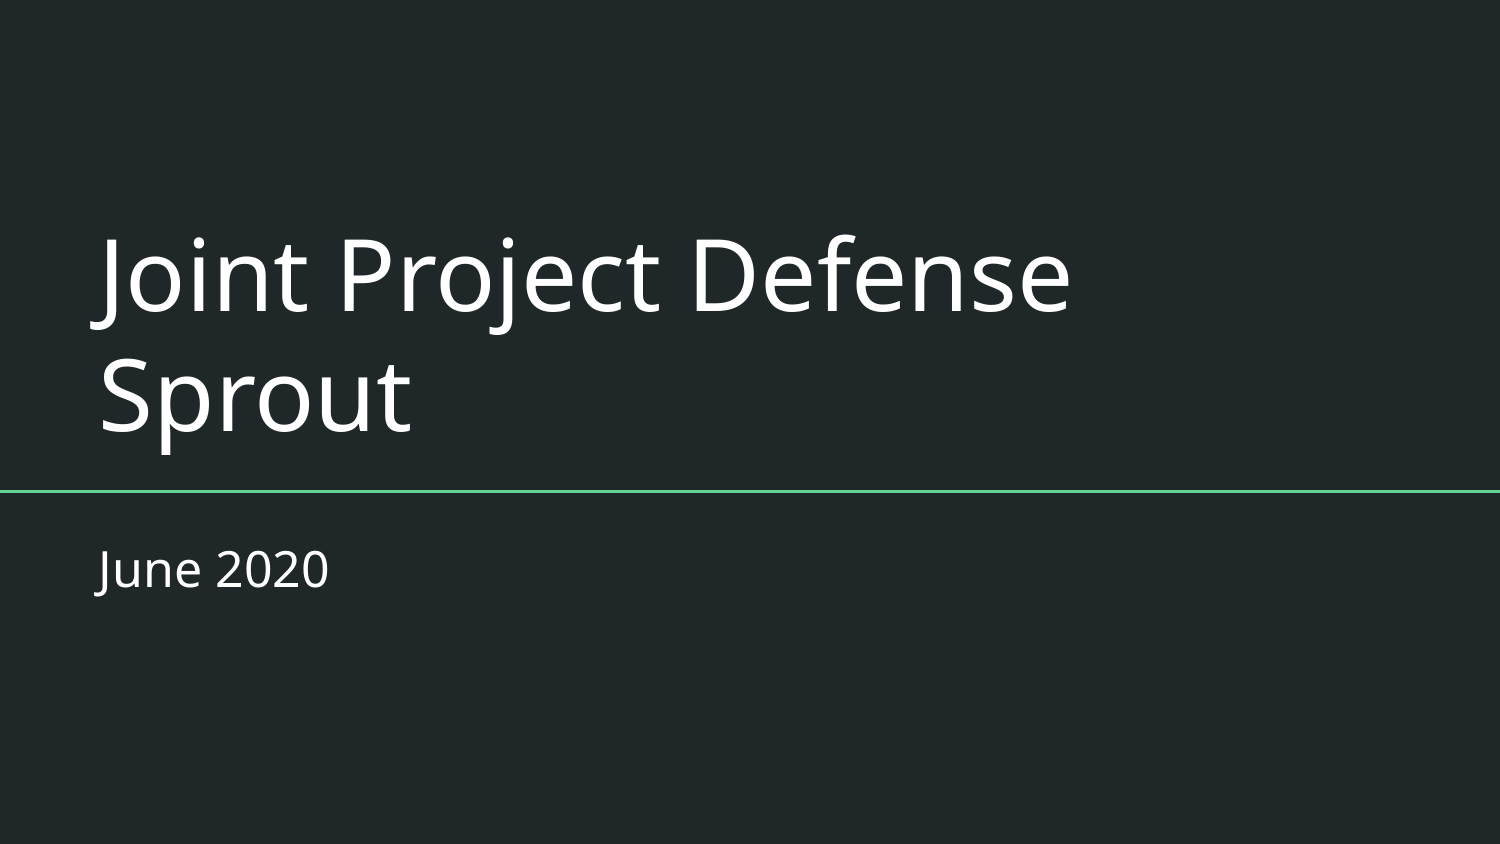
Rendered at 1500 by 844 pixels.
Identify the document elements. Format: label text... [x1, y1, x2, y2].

subtitle June 2020 [83, 522, 1417, 626]
title Joint Project Defense Sprout [83, 206, 1417, 467]
